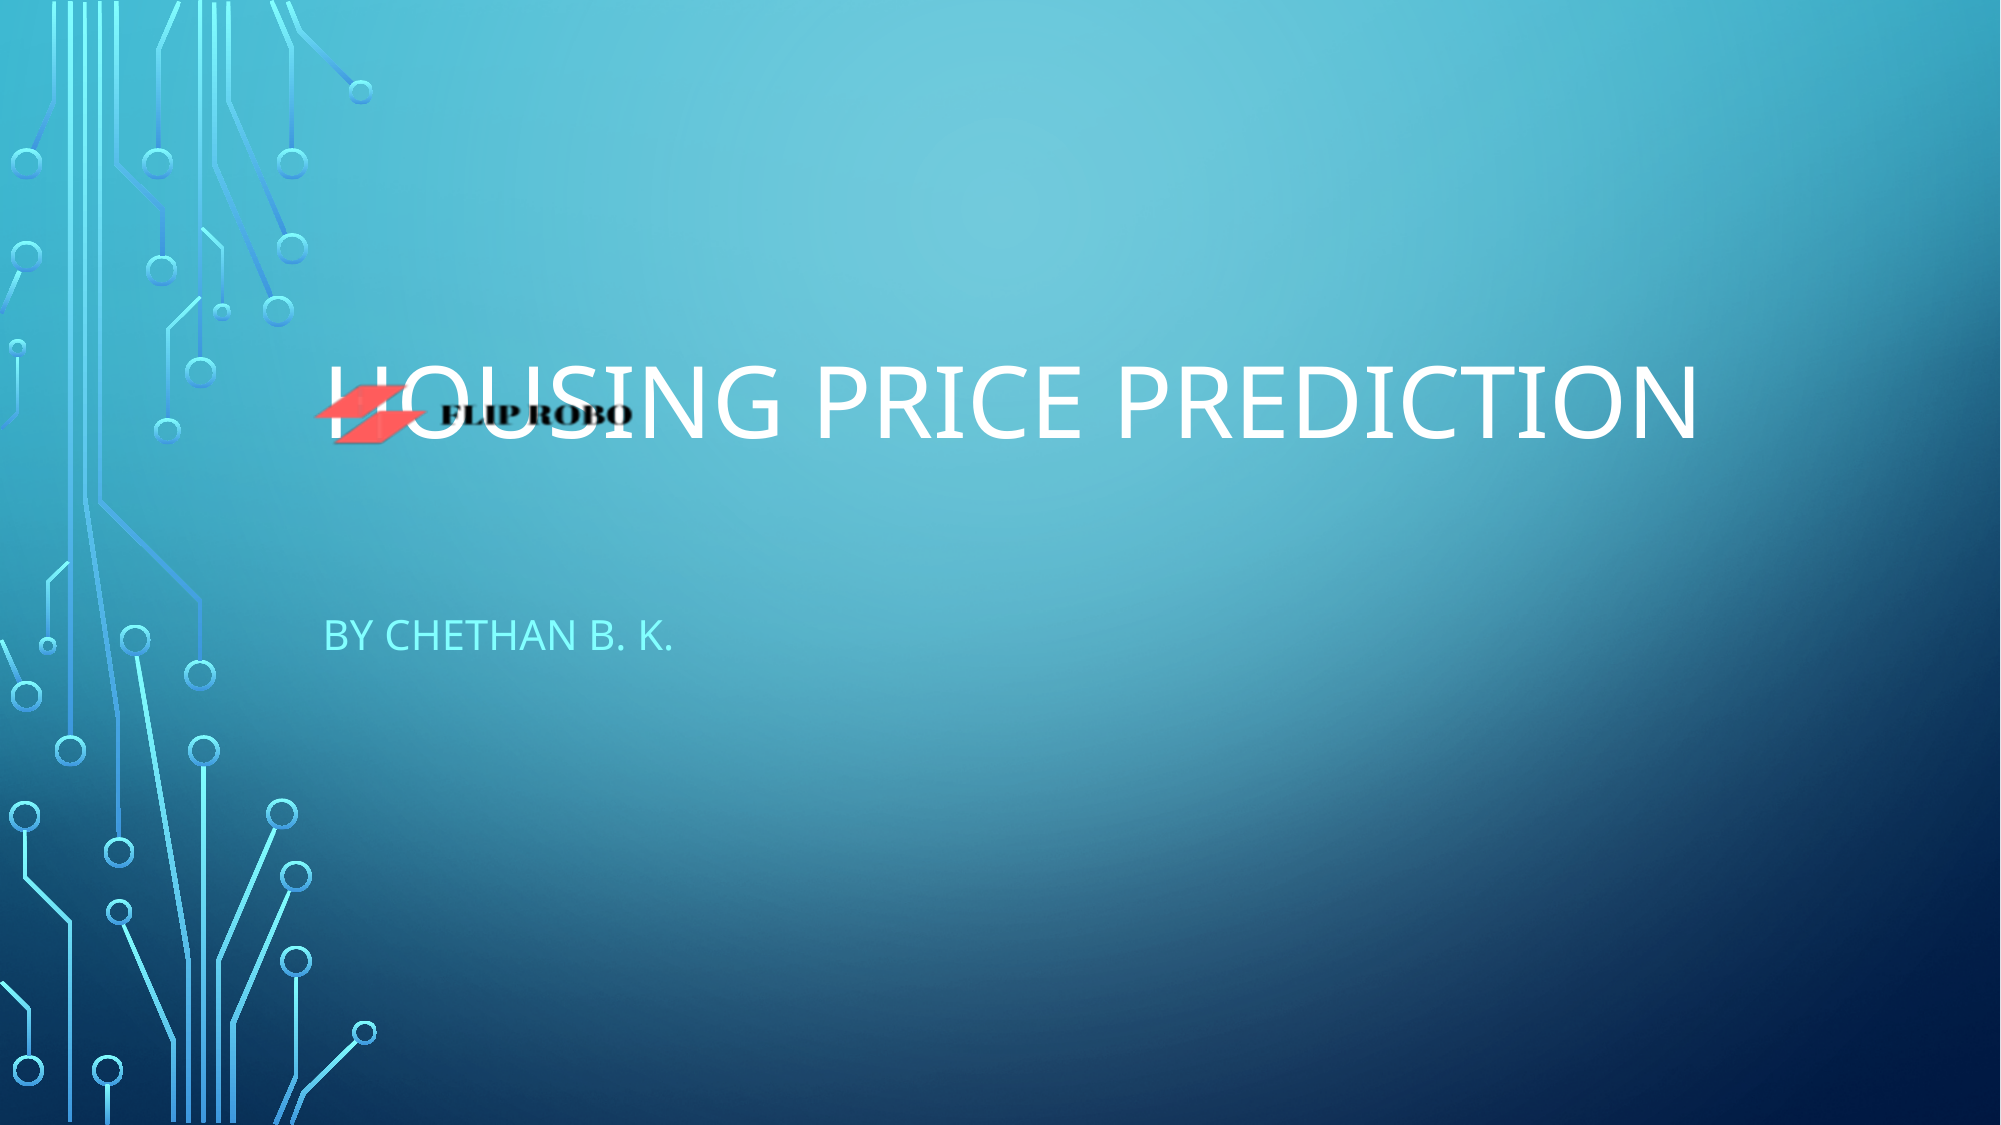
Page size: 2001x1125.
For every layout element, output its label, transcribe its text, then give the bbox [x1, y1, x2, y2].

picture [264, 238, 748, 592]
title Housing price prediction [307, 184, 1750, 576]
subtitle By Chethan B. k. [307, 590, 1750, 863]
